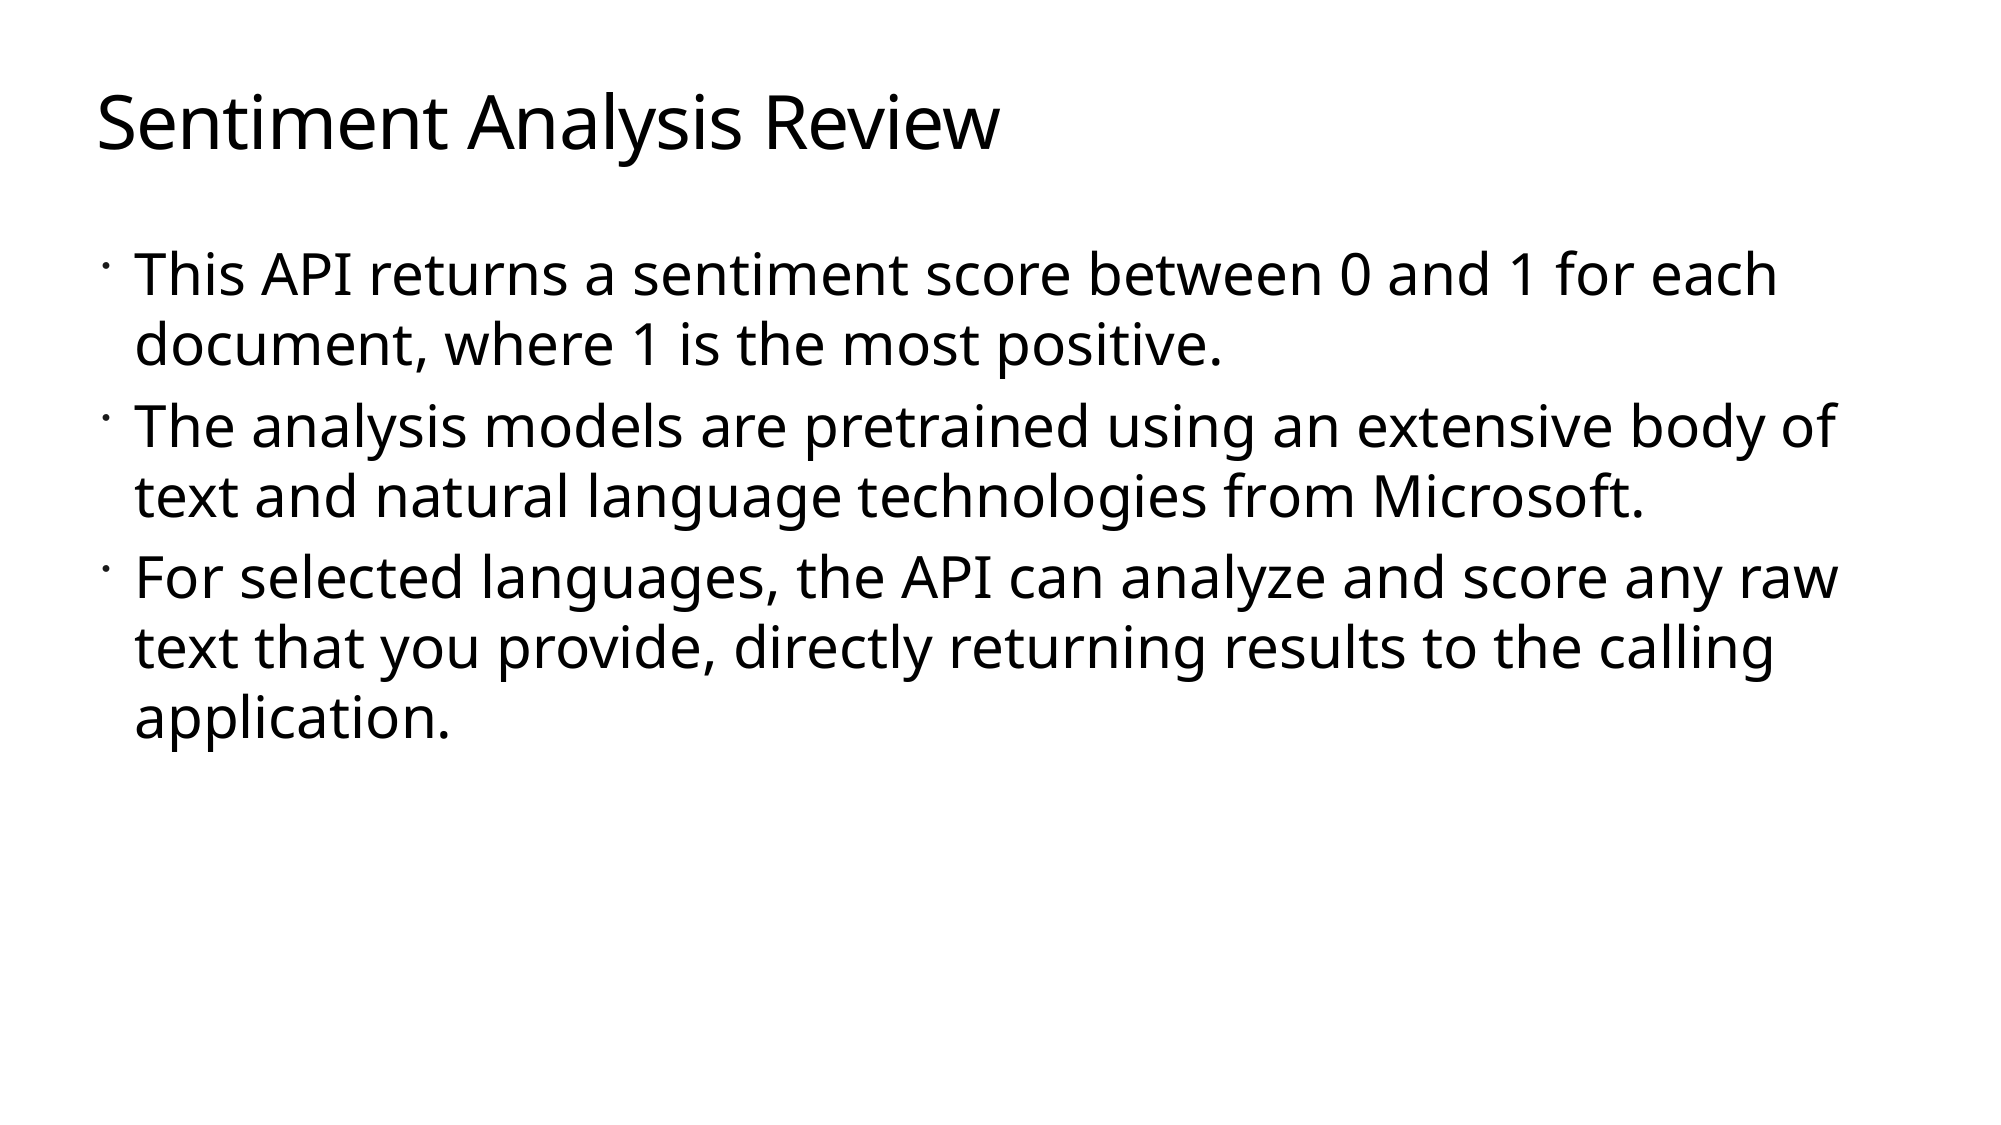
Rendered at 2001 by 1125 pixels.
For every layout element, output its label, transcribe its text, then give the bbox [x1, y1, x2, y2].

list This API returns a sentiment score between 0 and 1 for each document, where 1 is the most positive. The analysis models are pretrained using an extensive body of text and natural language technologies from Microsoft. For selected languages, the API can analyze and score any raw text that you provide, directly returning results to the calling application. [97, 237, 1871, 690]
title Sentiment Analysis Review [96, 75, 1904, 166]
